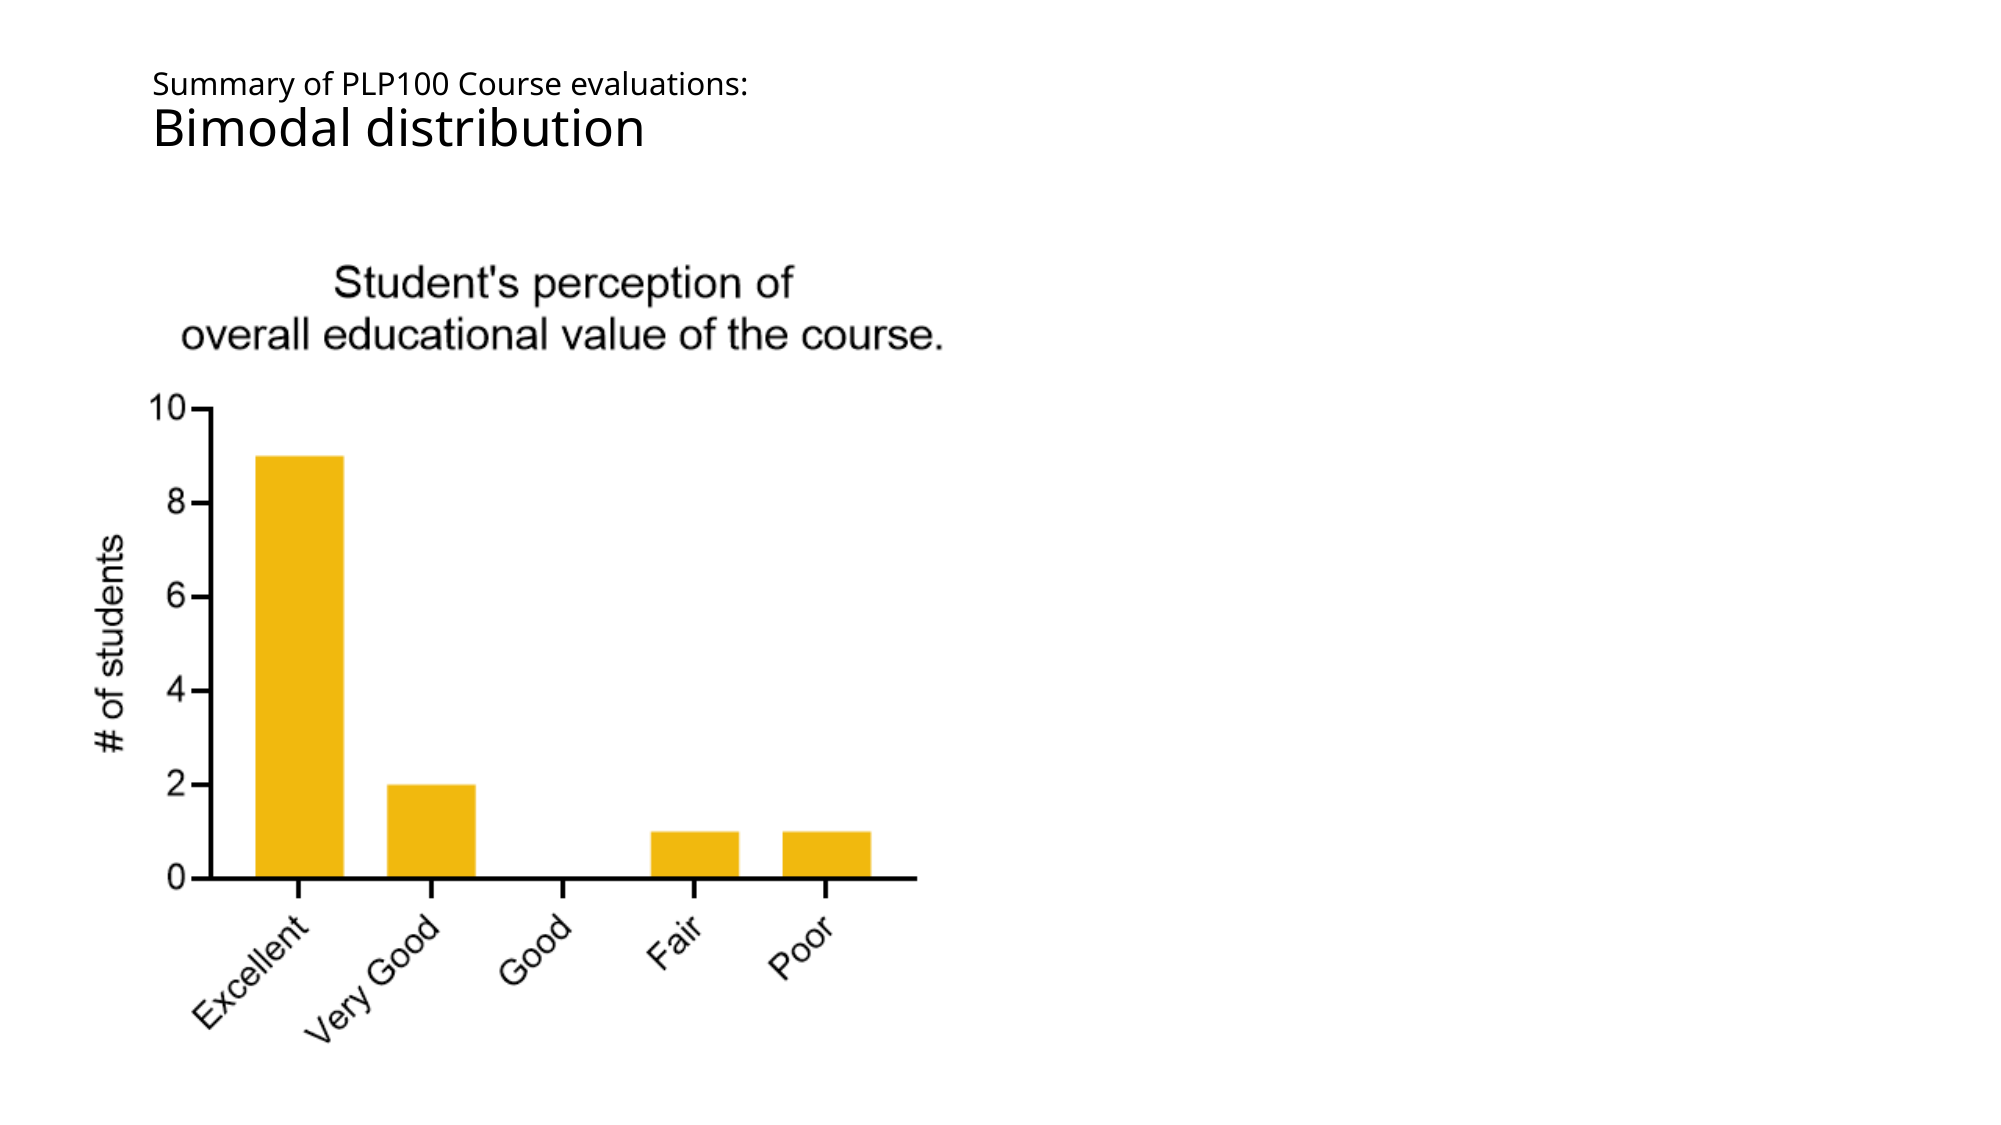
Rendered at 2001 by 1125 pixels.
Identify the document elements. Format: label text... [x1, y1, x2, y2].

picture [43, 227, 980, 1066]
title Summary of PLP100 Course evaluations: Bimodal distribution [137, 59, 1863, 166]
